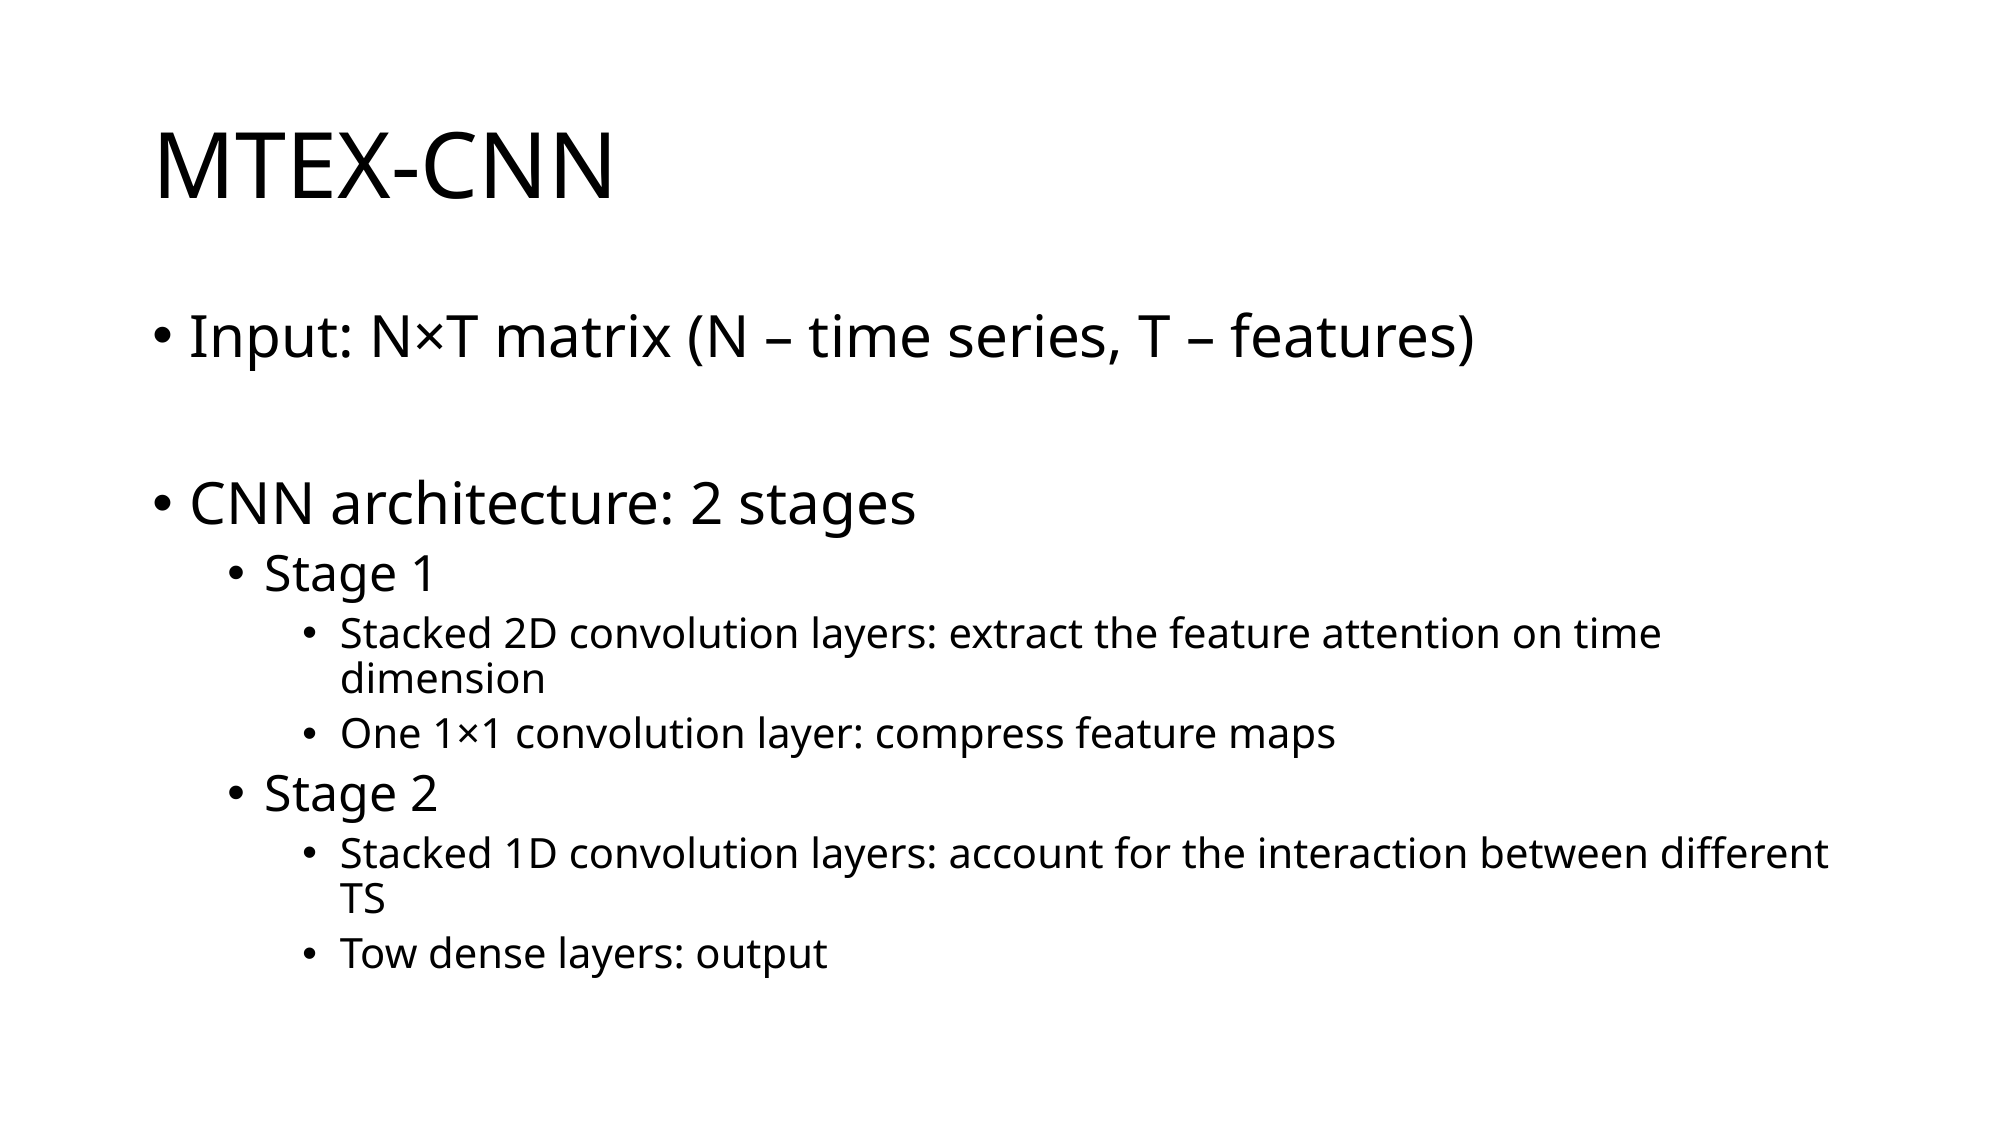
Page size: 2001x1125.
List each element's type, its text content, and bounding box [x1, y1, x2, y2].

title MTEX-CNN [137, 59, 1863, 278]
list Input: N×T matrix (N – time series, T – features) CNN architecture: 2 stages Stage 1 Stacked 2D convolution layers: extract the feature attention on time dimension One 1×1 convolution layer: compress feature maps Stage 2 Stacked 1D convolution layers: account for the interaction between different TS Tow dense layers: output [137, 299, 1863, 1014]
